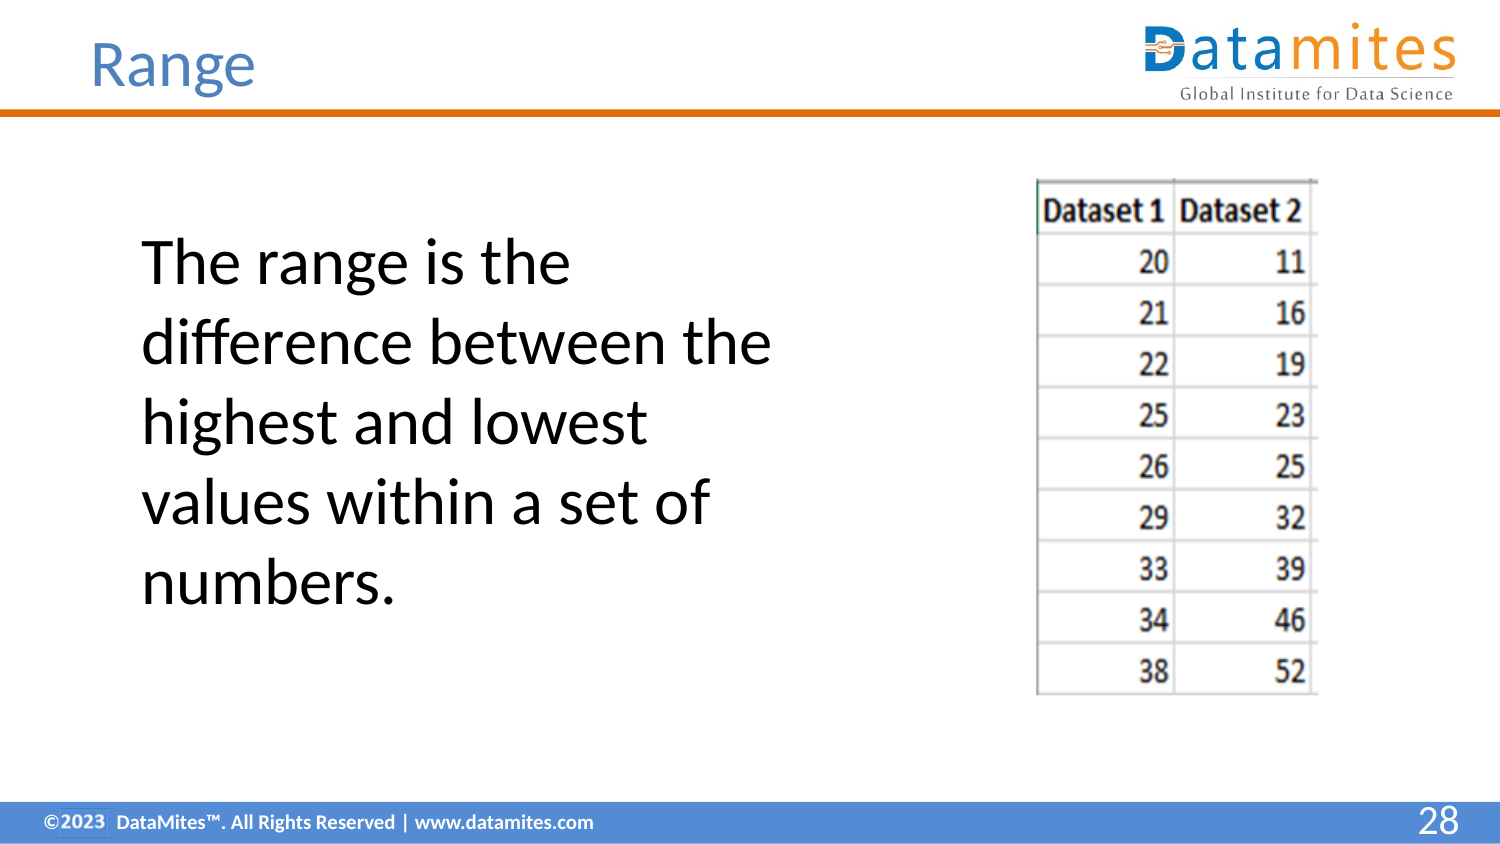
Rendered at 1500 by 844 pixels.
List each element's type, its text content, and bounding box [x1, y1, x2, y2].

picture [1035, 177, 1321, 697]
slide_number ‹#› [1387, 795, 1475, 841]
picture [0, 801, 167, 844]
list The range is the difference between the highest and lowest values within a set of numbers. [125, 209, 799, 746]
picture [1137, 19, 1463, 104]
title Range [75, 21, 900, 98]
